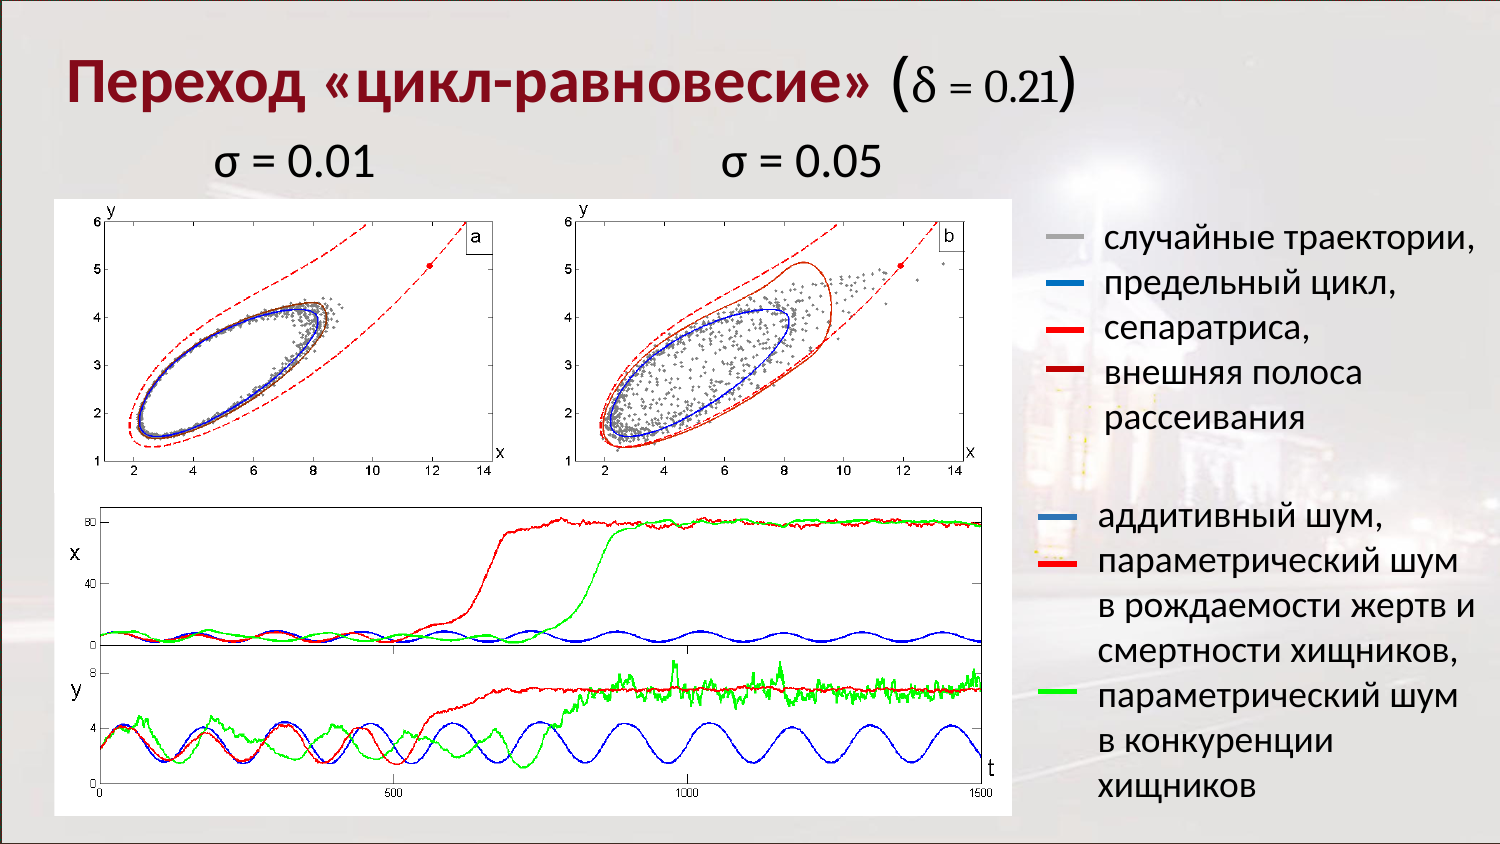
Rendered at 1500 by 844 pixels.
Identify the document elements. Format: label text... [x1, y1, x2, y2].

text_box [1046, 327, 1084, 333]
picture [0, 0, 1500, 844]
text_box σ = 0.05 [706, 120, 924, 195]
text_box [1038, 689, 1077, 694]
text_box [1038, 514, 1077, 520]
text_box [1046, 280, 1084, 286]
text_box [1046, 366, 1084, 372]
title Переход «цикл-равновесие» (δ = 0.21) [51, 32, 1449, 132]
text_box σ = 0.01 [198, 120, 398, 195]
text_box аддитивный шум, параметрический шум в рождаемости жертв и смертности хищников, параметрический шум в конкуренции хищников [1082, 482, 1500, 813]
text_box случайные траектории, предельный цикл, сепаратриса, внешняя полоса рассеивания [1089, 204, 1500, 445]
text_box [1046, 234, 1084, 239]
text_box [1038, 561, 1077, 567]
